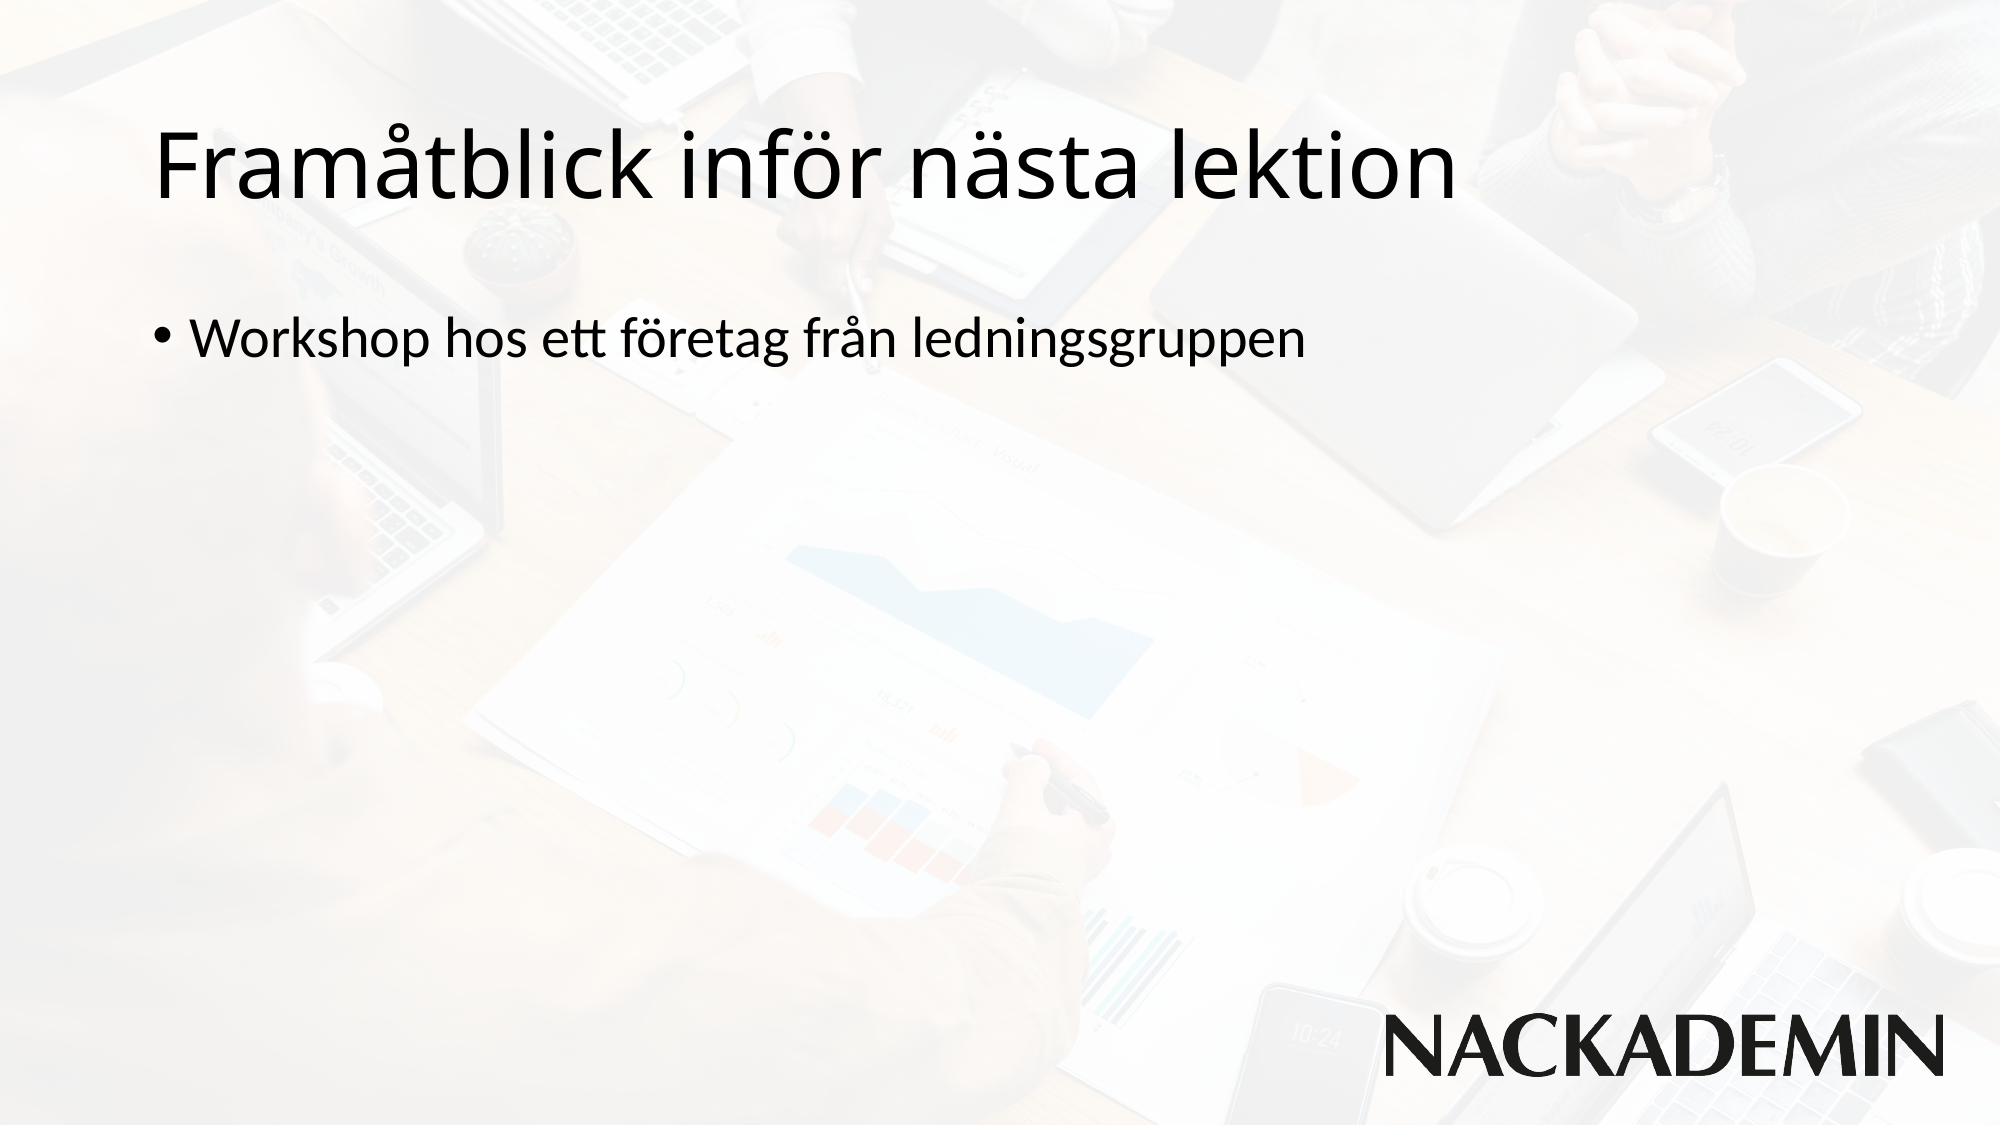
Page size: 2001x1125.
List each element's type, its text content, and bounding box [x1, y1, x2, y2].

title Framåtblick inför nästa lektion [137, 59, 1863, 278]
picture [1386, 1013, 1943, 1078]
list Workshop hos ett företag från ledningsgruppen [137, 299, 1863, 1014]
